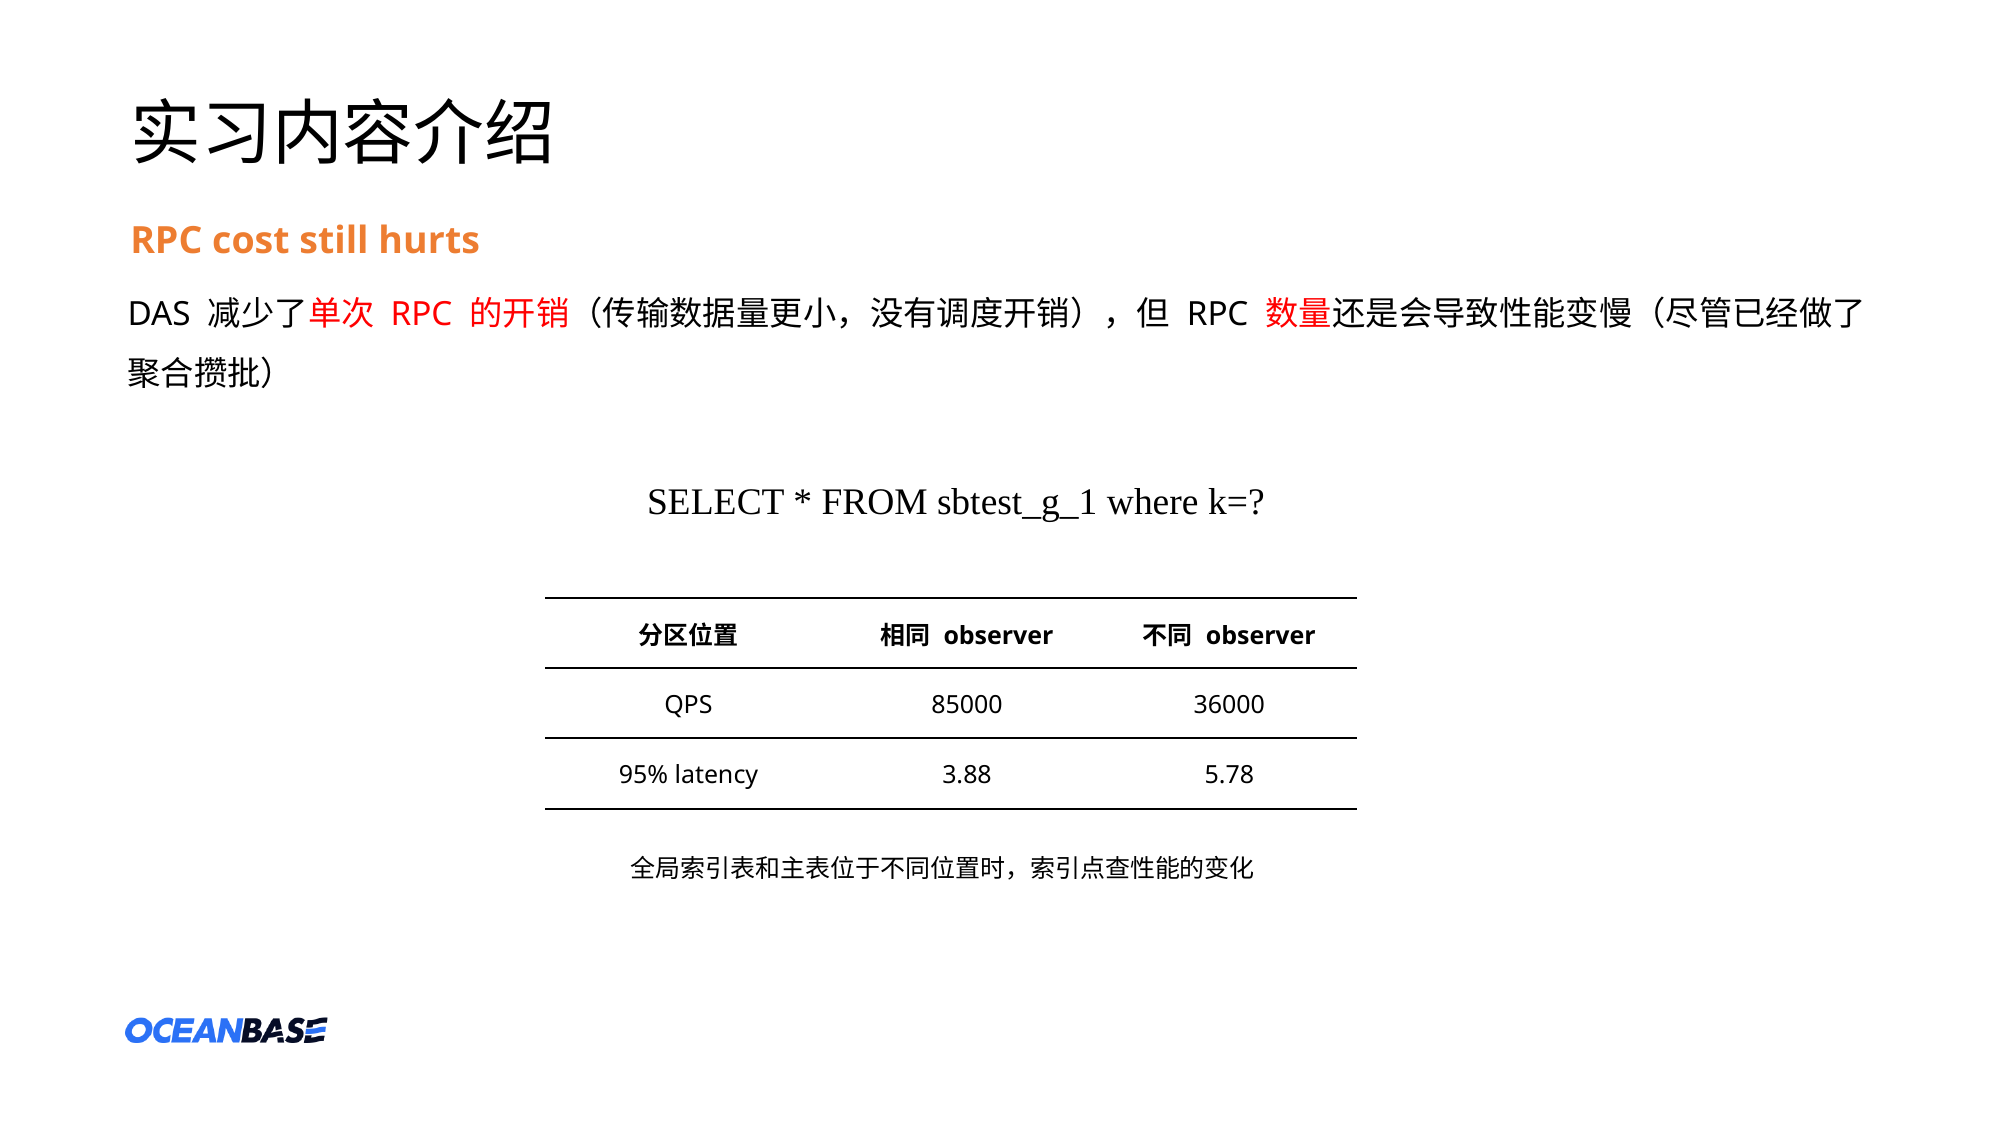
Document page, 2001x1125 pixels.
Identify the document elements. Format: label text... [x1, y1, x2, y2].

table_header 不同 observer [1102, 599, 1357, 667]
text_box DAS 减少了单次 RPC 的开销（传输数据量更小，没有调度开销），但 RPC 数量还是会导致性能变慢（尽管已经做了聚合攒批） [112, 264, 1881, 400]
table_cell 3.88 [832, 739, 1102, 808]
text_box 全局索引表和主表位于不同位置时，索引点查性能的变化 [615, 830, 2000, 891]
table_cell 85000 [832, 669, 1102, 737]
title 实习内容介绍 [115, 73, 1884, 187]
table_header 相同 observer [832, 599, 1102, 667]
table_cell 5.78 [1102, 739, 1357, 808]
table_cell 36000 [1102, 669, 1357, 737]
text_box SELECT * FROM sbtest_g_1 where k=? [455, 469, 1457, 530]
table_cell 95% latency [545, 739, 832, 808]
picture [101, 1000, 345, 1058]
table_cell QPS [545, 669, 832, 737]
table_header 分区位置 [545, 599, 832, 667]
text_box RPC cost still hurts [115, 186, 1116, 264]
